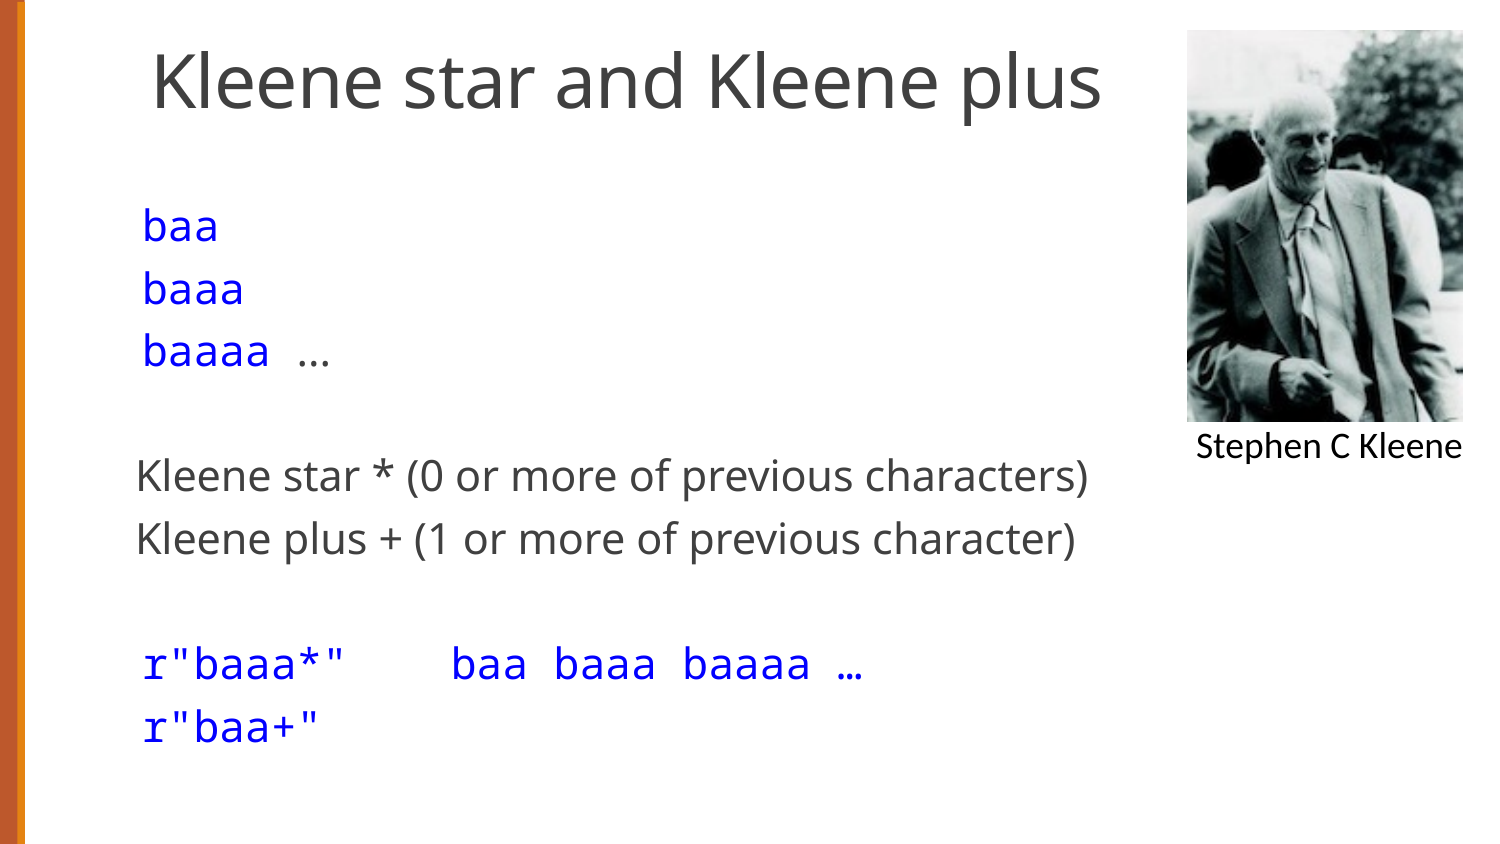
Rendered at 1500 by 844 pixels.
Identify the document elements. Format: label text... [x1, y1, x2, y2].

picture [1186, 29, 1464, 423]
text_box Stephen C Kleene [1181, 414, 1479, 474]
title Kleene star and Kleene plus [135, 19, 1373, 132]
list baa baaa baaaa ... Kleene star * (0 or more of previous characters) Kleene plus + (1 or more of previous character) r"baaa*" baa baaa baaaa … r"baa+" [135, 196, 1373, 760]
